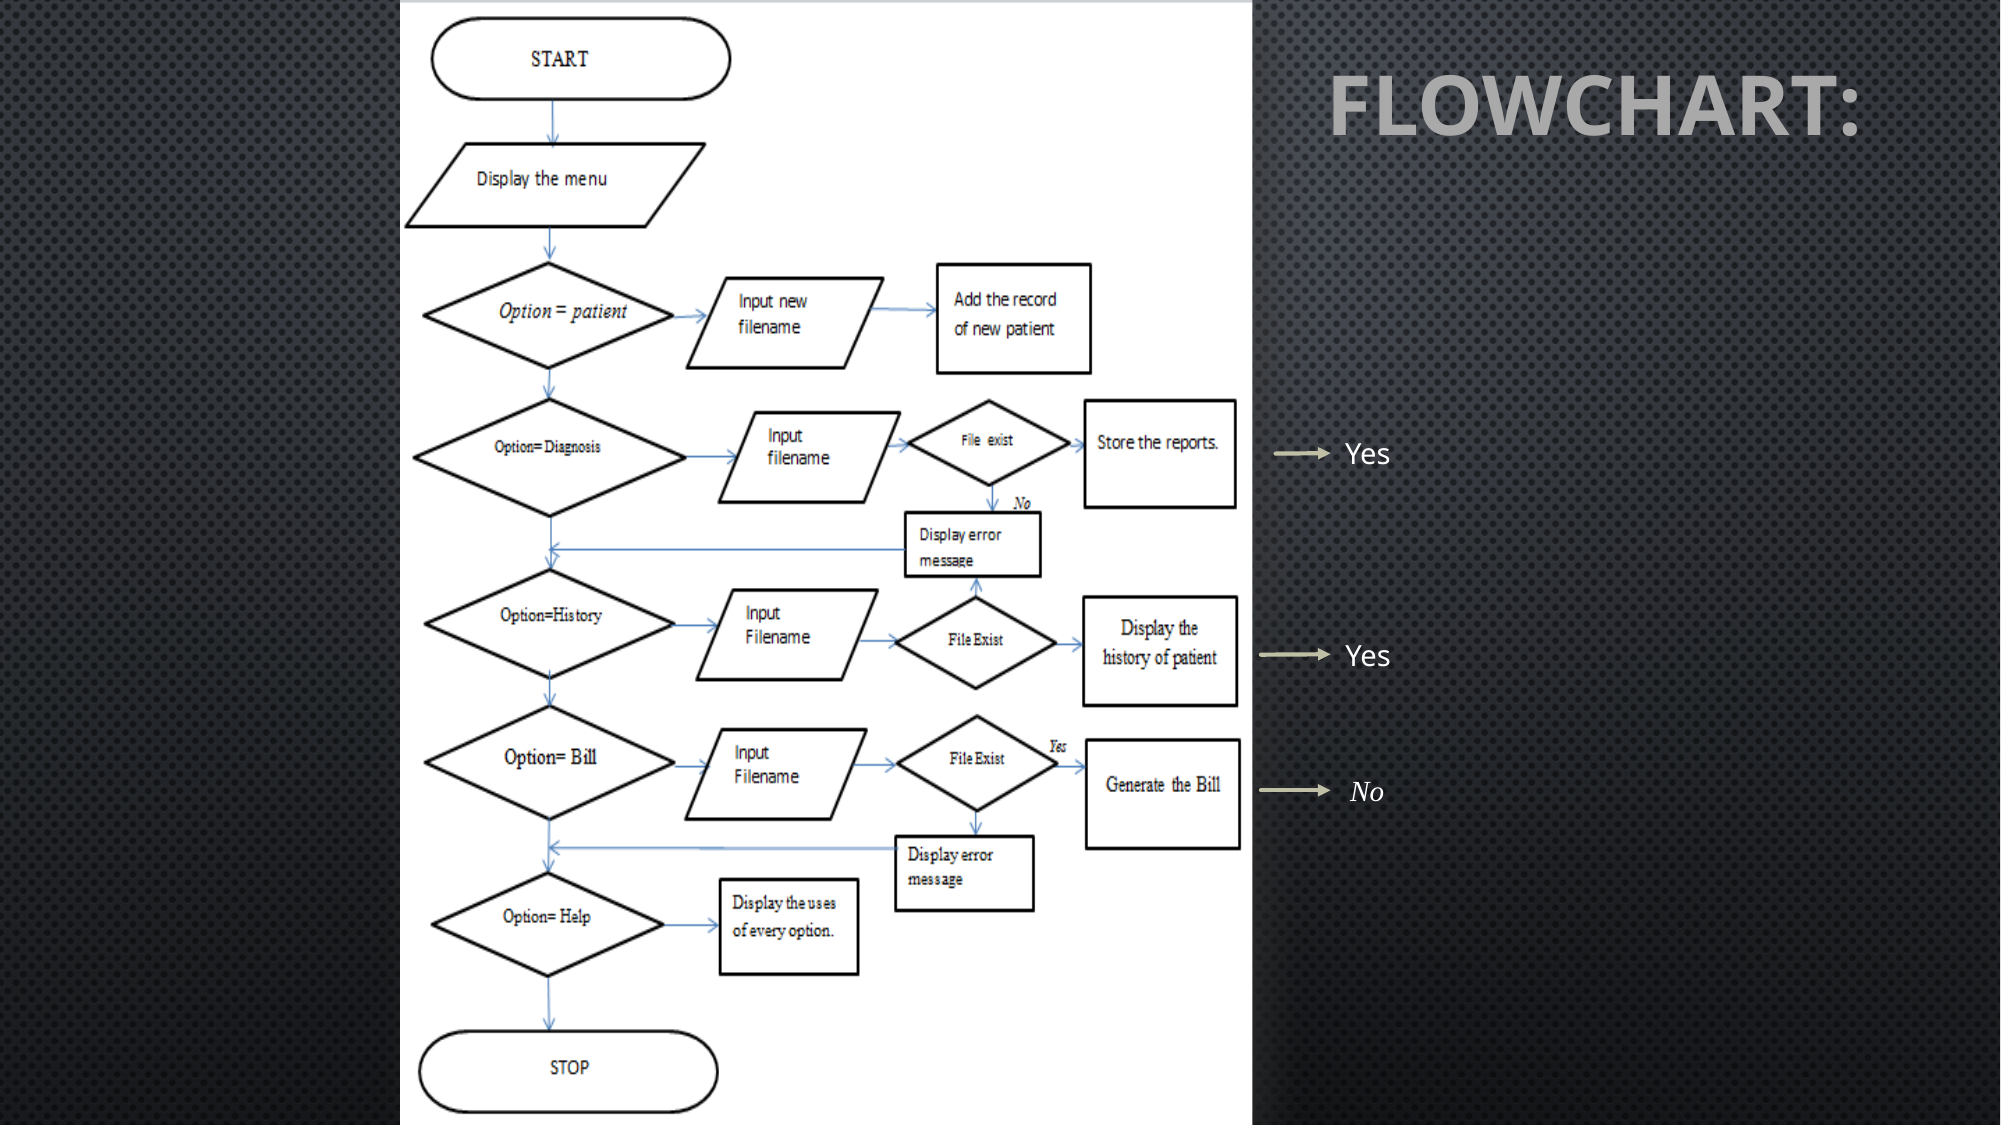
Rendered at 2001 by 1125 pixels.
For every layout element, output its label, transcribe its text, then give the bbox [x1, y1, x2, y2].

text_box Yes [1330, 428, 1534, 478]
title FLOWCHART: [1311, 10, 1940, 193]
text_box No [1335, 765, 1414, 815]
picture [399, 0, 1253, 1125]
text_box Yes [1330, 629, 1409, 680]
